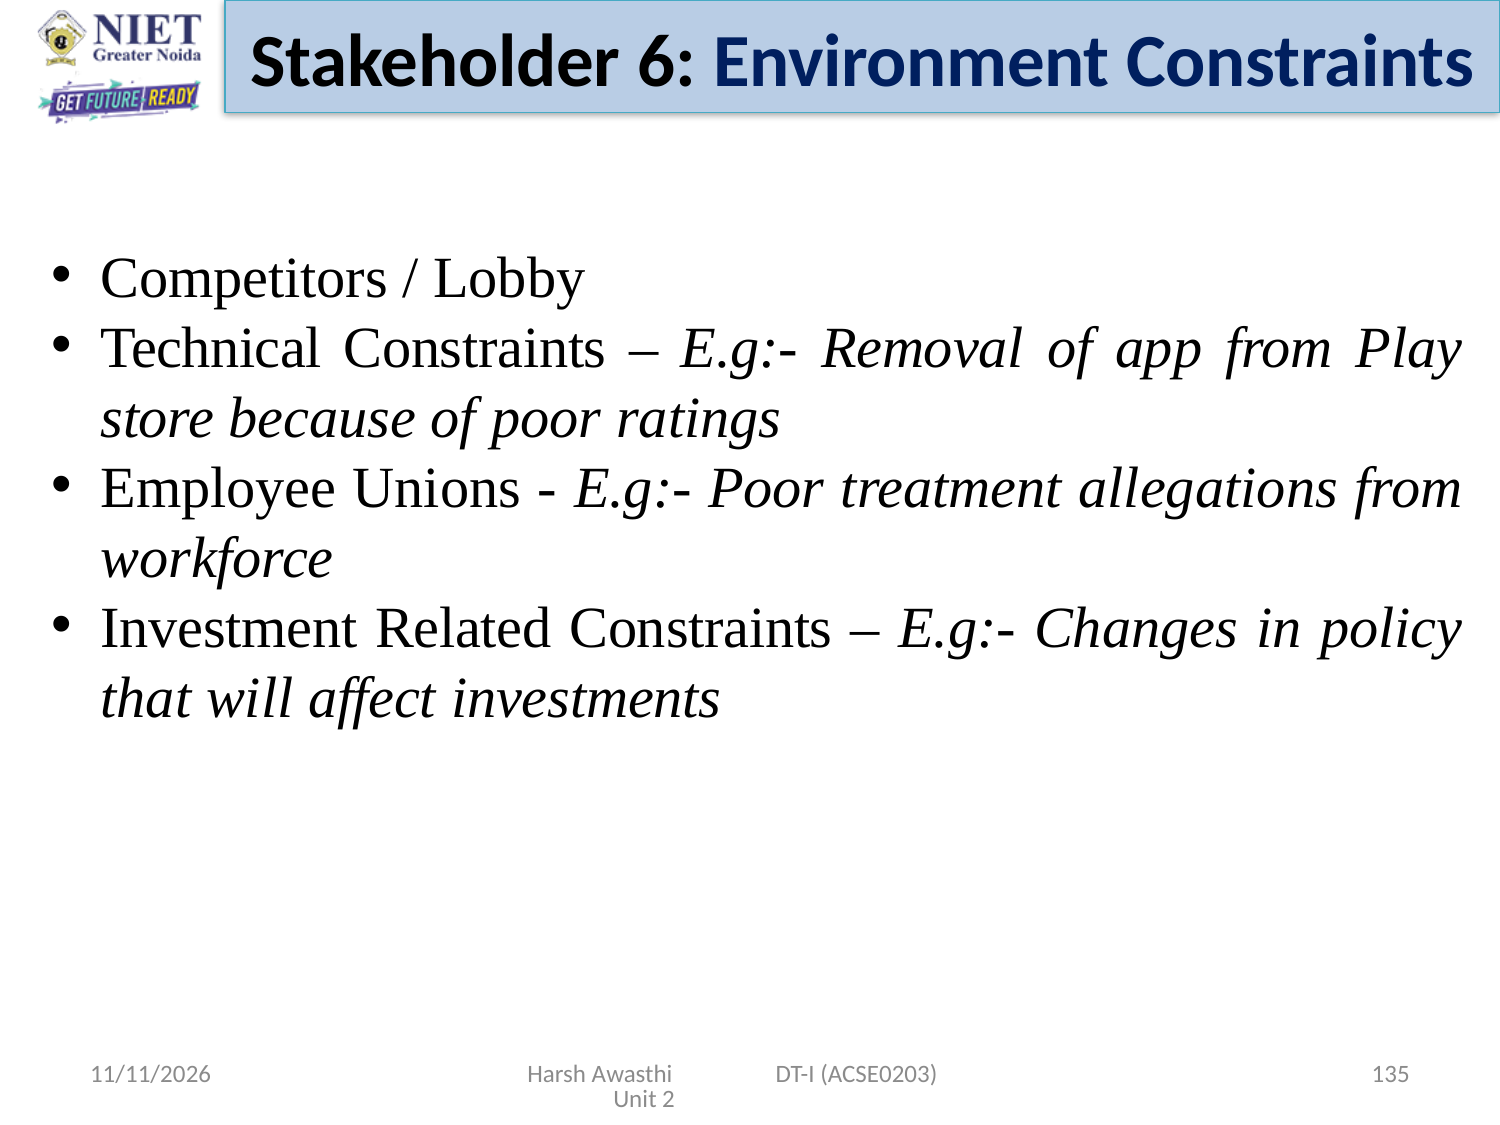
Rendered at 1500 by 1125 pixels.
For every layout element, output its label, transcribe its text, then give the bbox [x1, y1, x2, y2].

slide_number 135 [1074, 1042, 1425, 1103]
text_box Stakeholder 6: Environment Constraints [238, 0, 1500, 113]
picture [0, 0, 238, 135]
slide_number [75, 1042, 425, 1103]
footer Harsh Awasthi DT-I (ACSE0203) Unit 2 [512, 1042, 988, 1103]
text_box Competitors / Lobby Technical Constraints – E.g:- Removal of app from Play store because of poor ratings Employee Unions - E.g:- Poor treatment allegations from workforce Investment Related Constraints – E.g:- Changes in policy that will affect investments [48, 235, 1463, 729]
